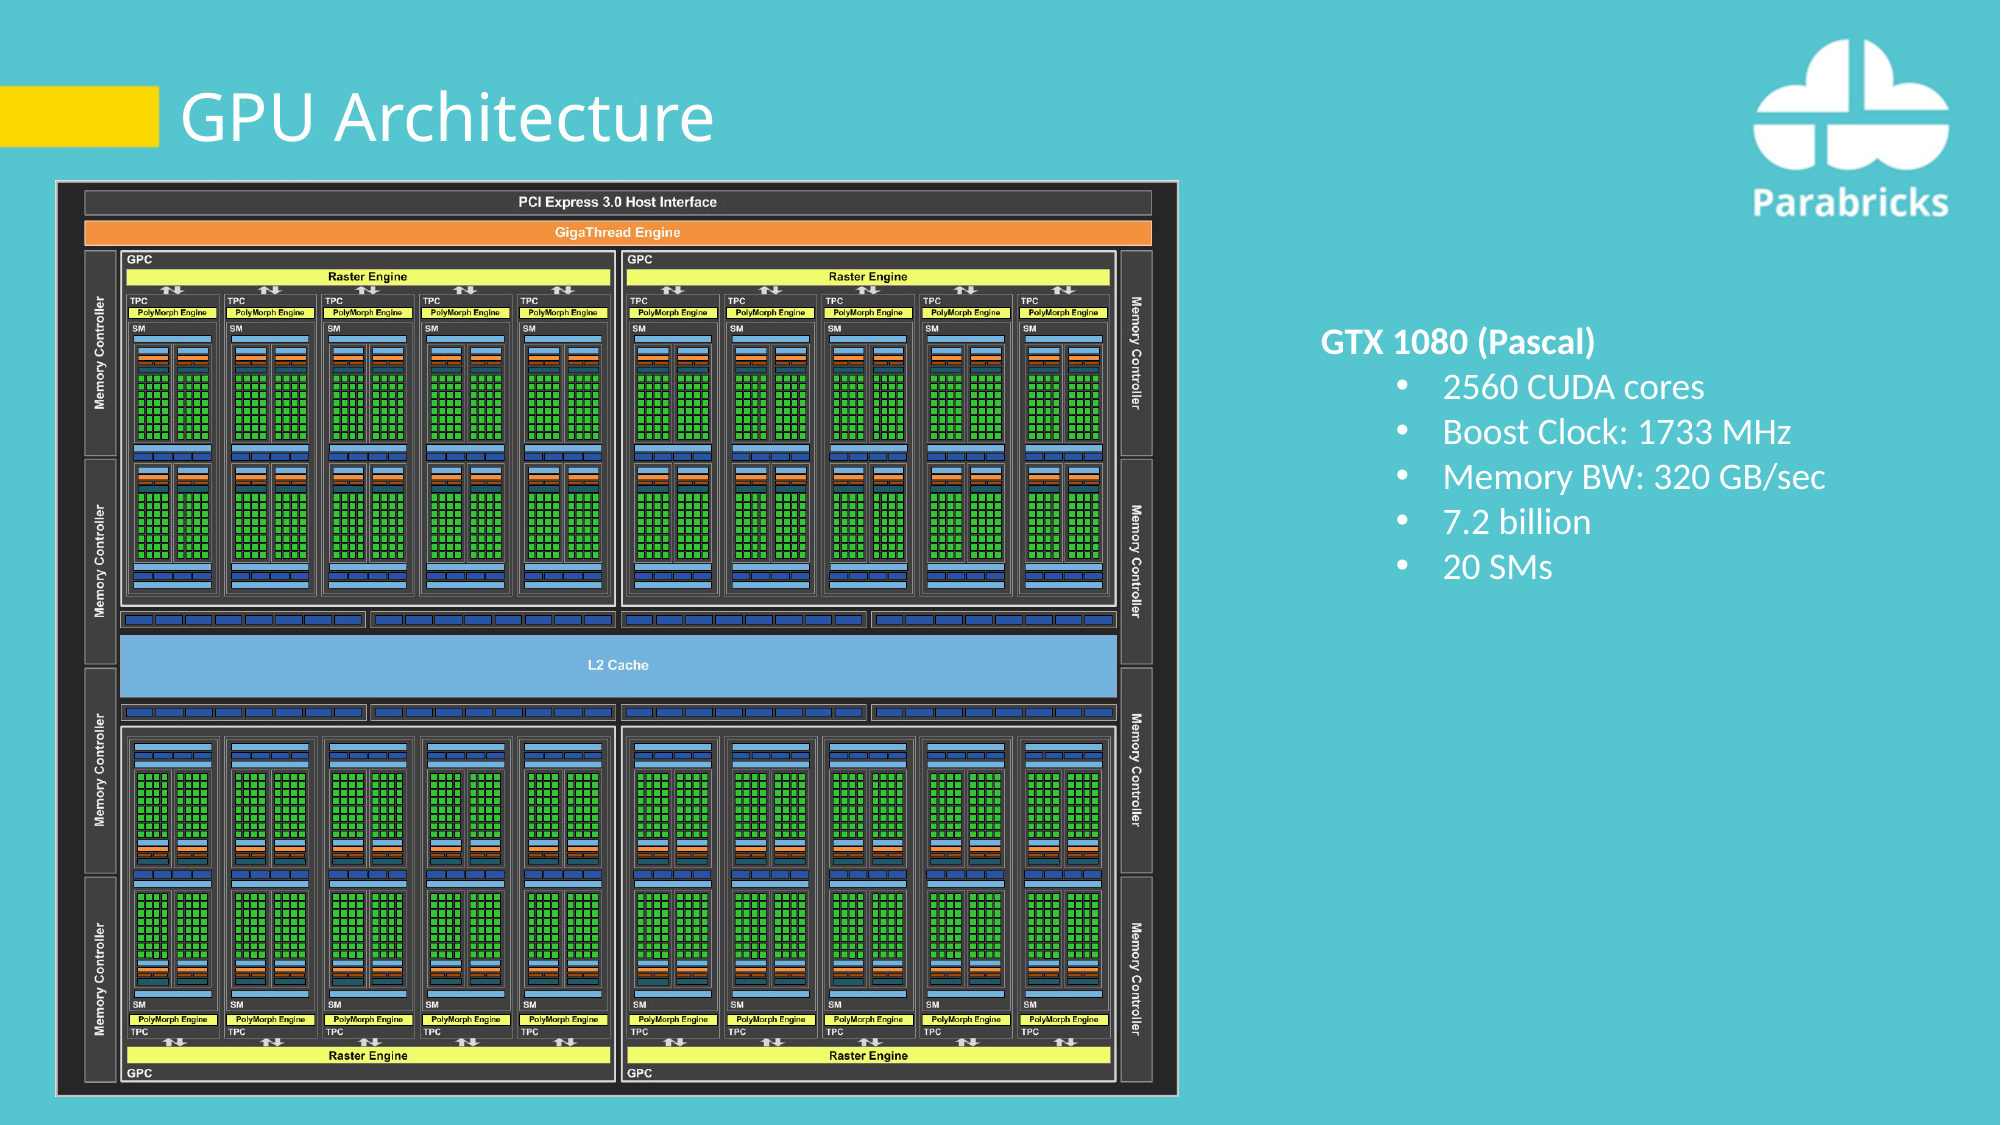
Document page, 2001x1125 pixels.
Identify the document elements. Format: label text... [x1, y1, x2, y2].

title GPU Architecture [164, 11, 1890, 229]
text_box GTX 1080 (Pascal) 2560 CUDA cores Boost Clock: 1733 MHz Memory BW: 320 GB/sec 7.2 billion 20 SMs [1306, 309, 1842, 640]
picture [0, 0, 2000, 1097]
